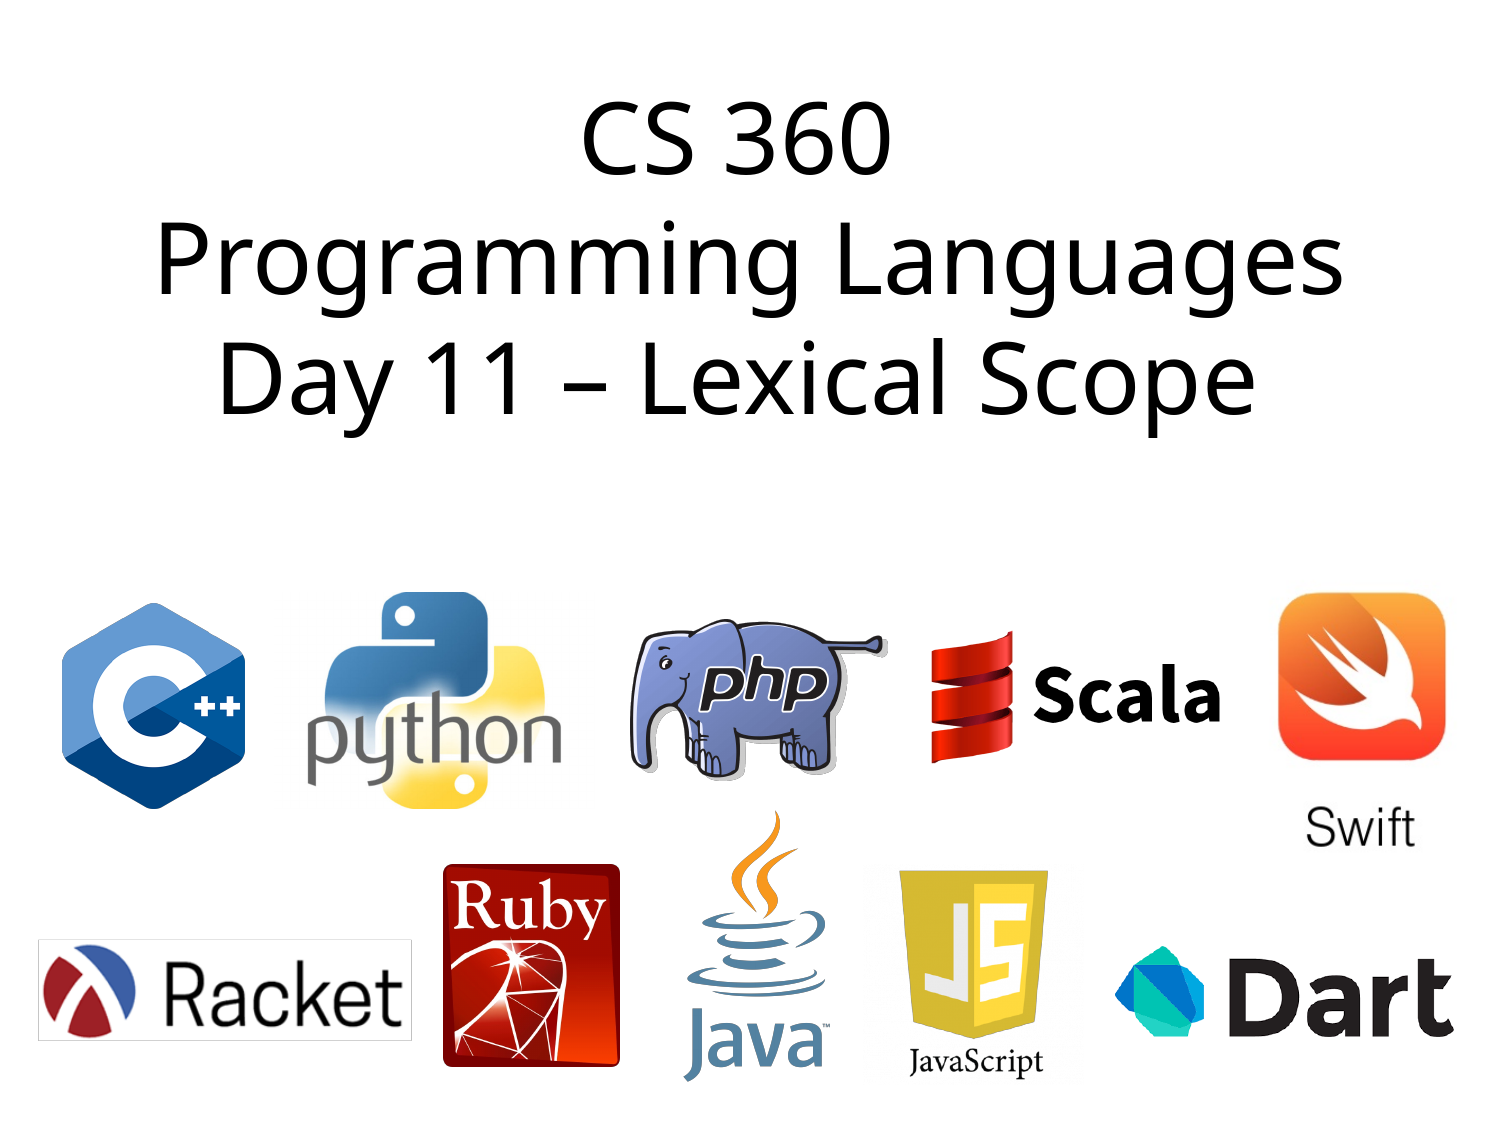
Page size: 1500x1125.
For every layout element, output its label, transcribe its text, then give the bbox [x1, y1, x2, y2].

picture [274, 592, 595, 809]
picture [62, 602, 246, 809]
picture [630, 619, 888, 782]
picture [907, 565, 1474, 869]
picture [680, 808, 831, 1084]
title CS 360 Programming Languages Day 11 – Lexical Scope [112, 20, 1388, 488]
picture [863, 864, 1084, 1085]
picture [34, 864, 620, 1068]
picture [1115, 946, 1454, 1037]
